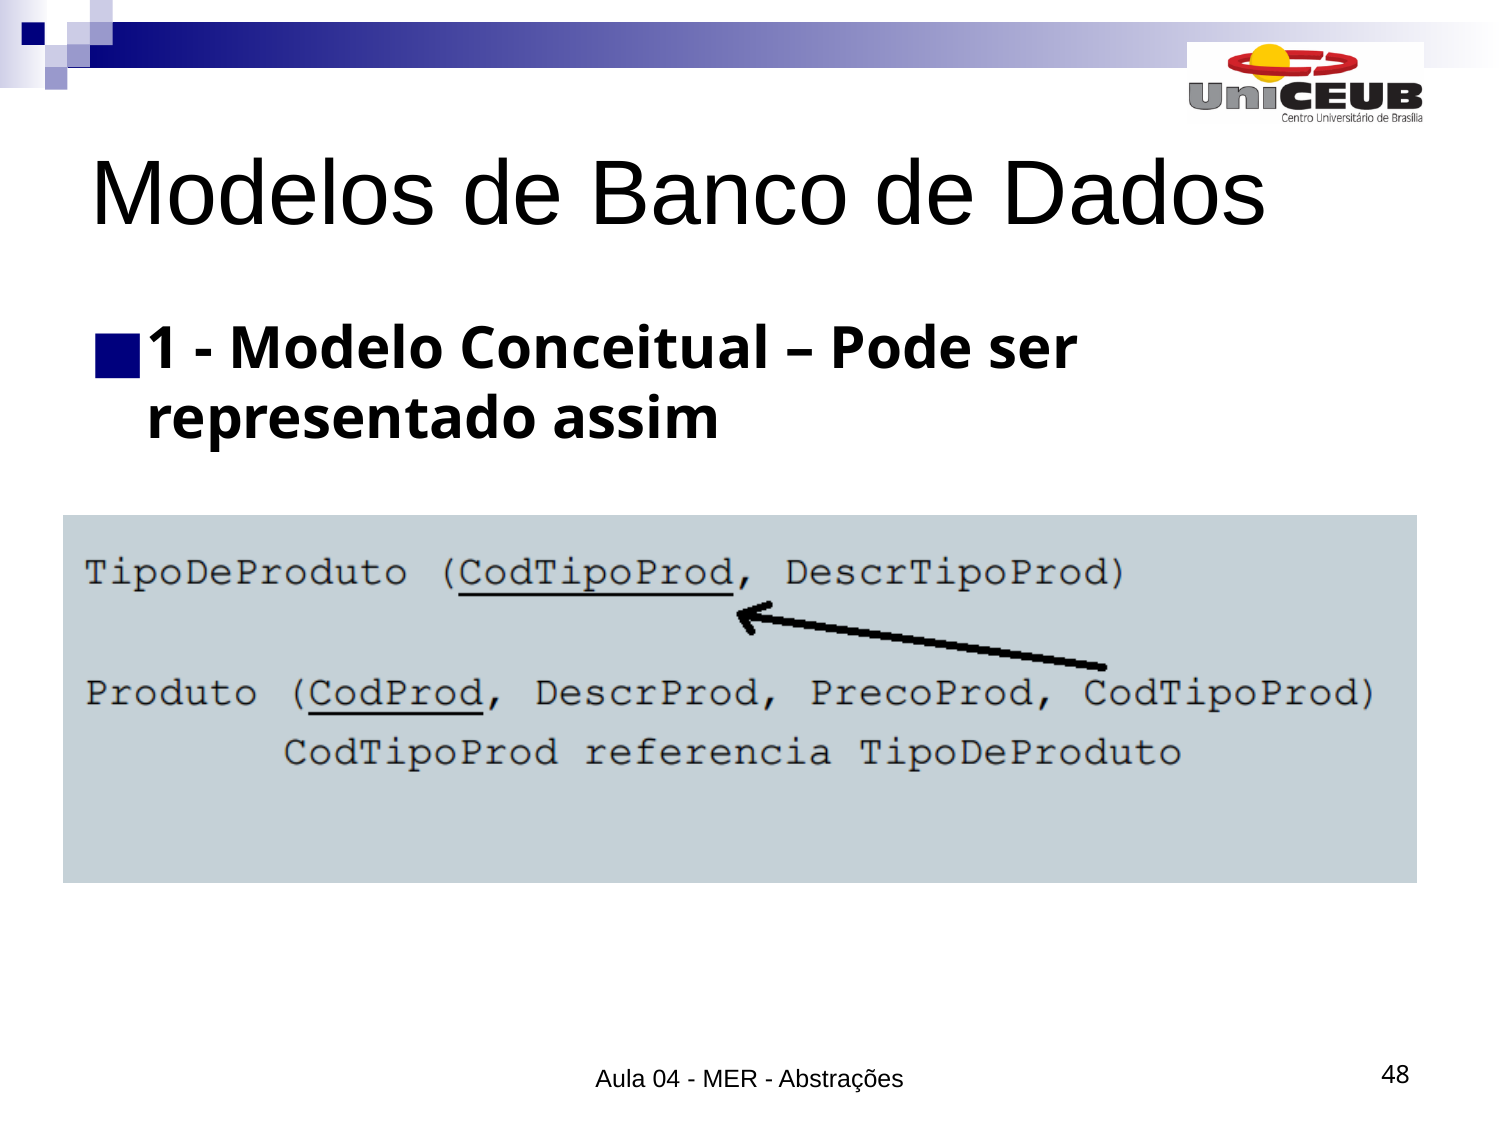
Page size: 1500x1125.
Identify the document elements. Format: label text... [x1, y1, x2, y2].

picture [1186, 42, 1424, 125]
text_box 48 [1074, 1024, 1425, 1100]
title Modelos de Banco de Dados [75, 75, 1425, 300]
picture [62, 515, 1417, 883]
text_box Aula 04 - MER - Abstrações [512, 1024, 988, 1100]
list 1 - Modelo Conceitual – Pode ser representado assim [75, 302, 1425, 441]
